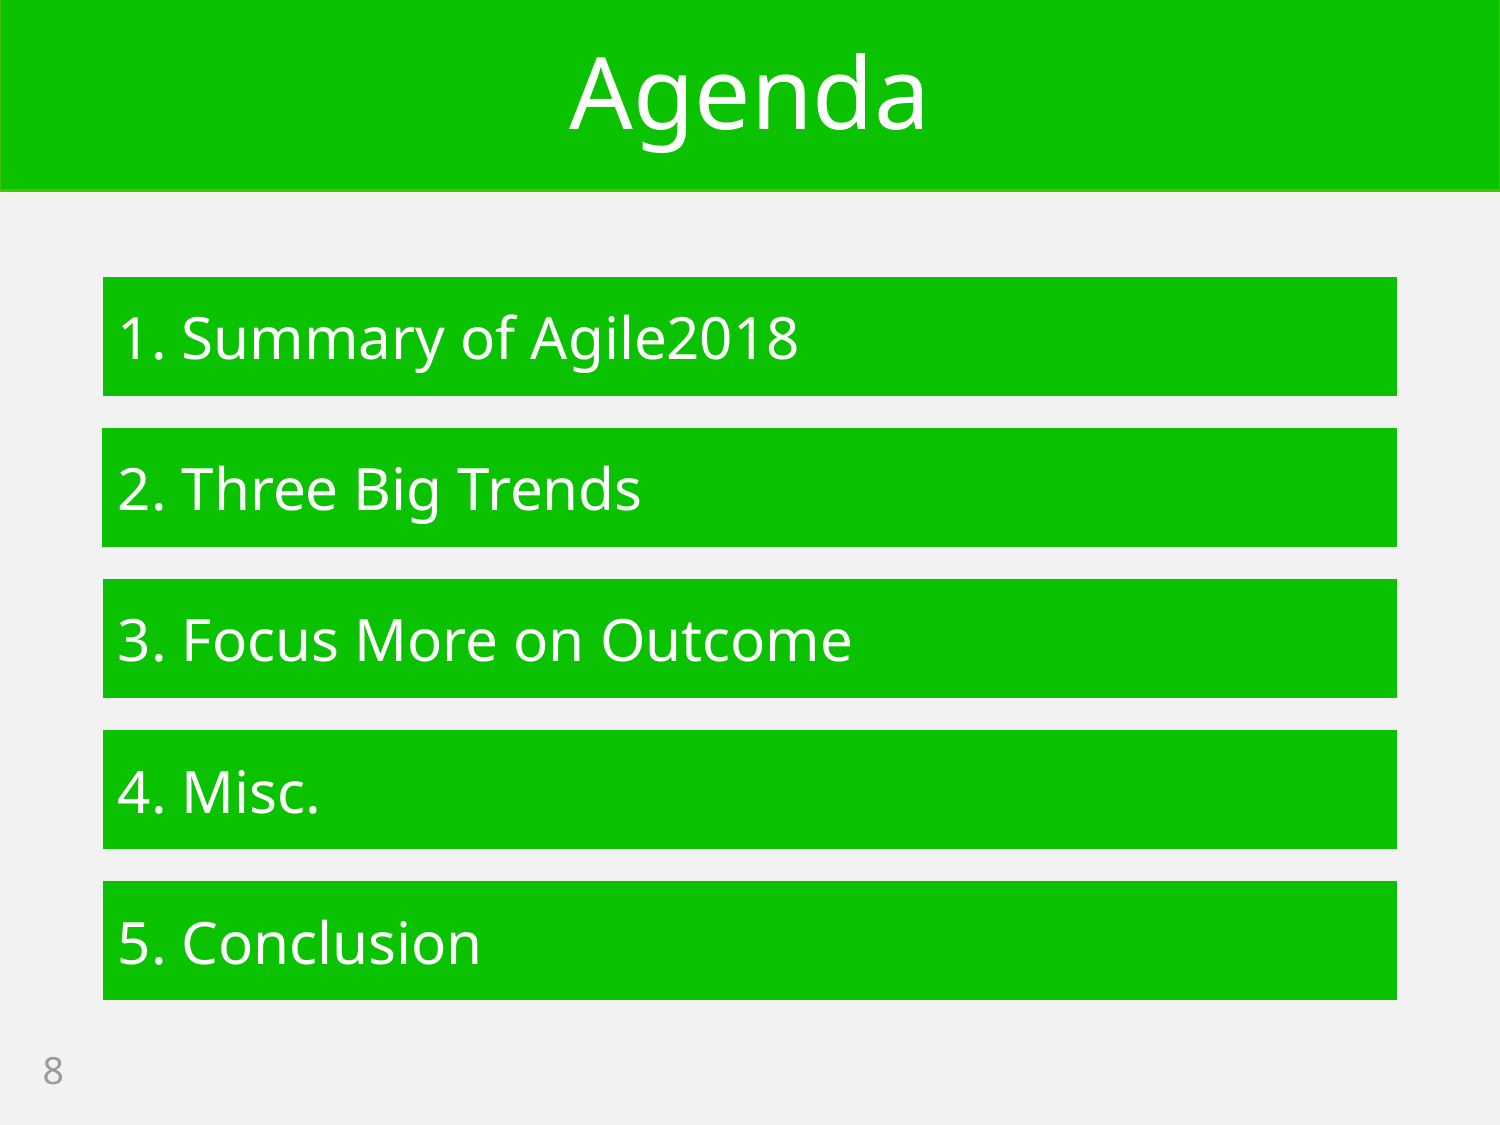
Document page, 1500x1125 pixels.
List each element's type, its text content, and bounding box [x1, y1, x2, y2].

text_box 3. Focus More on Outcome [103, 579, 1397, 698]
text_box 2. Three Big Trends [102, 428, 1397, 547]
title Agenda [0, 53, 1500, 140]
slide_number 8 [27, 1042, 146, 1102]
text_box 1. Summary of Agile2018 [103, 277, 1397, 396]
text_box 5. Conclusion [103, 881, 1397, 1000]
text_box 4. Misc. [103, 730, 1397, 849]
